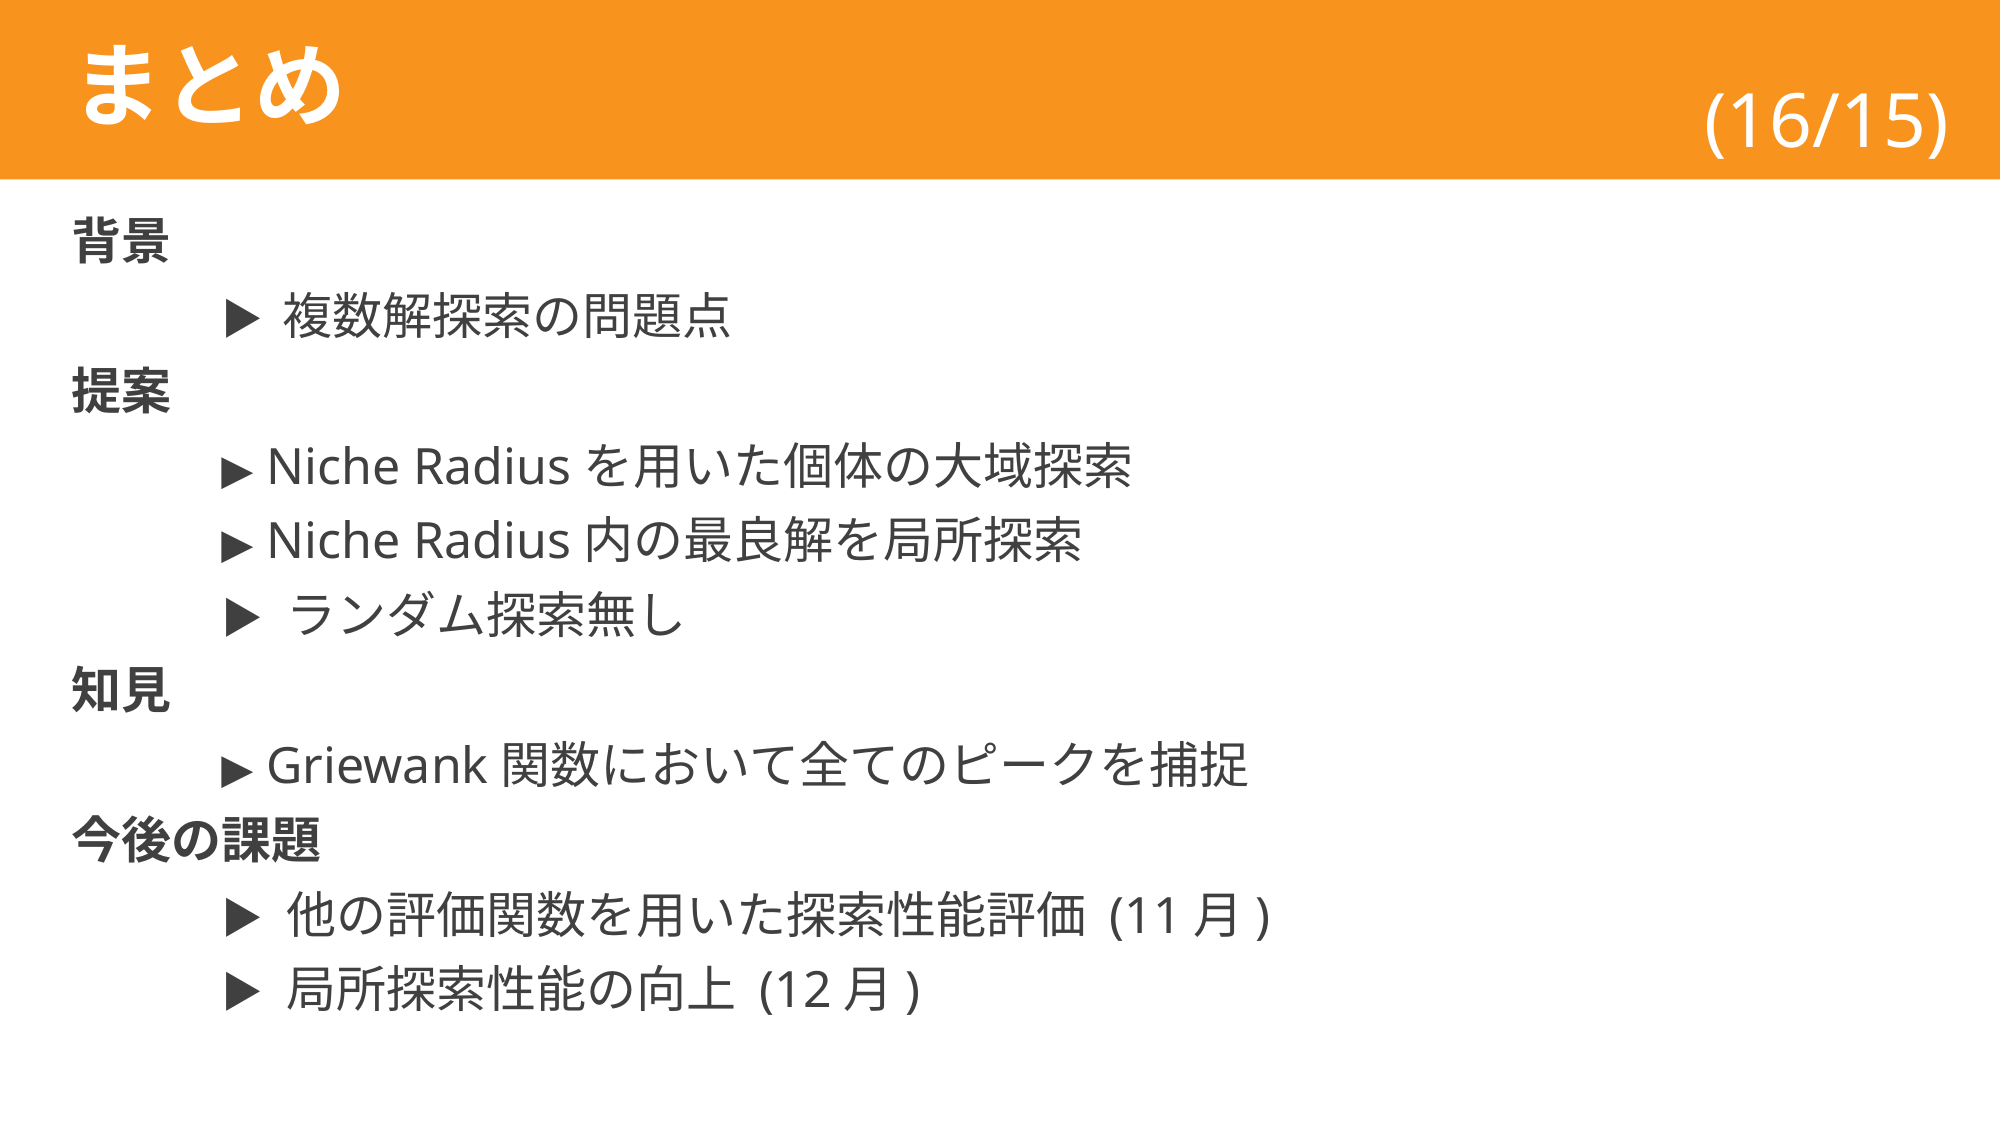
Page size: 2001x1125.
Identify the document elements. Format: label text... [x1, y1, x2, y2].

title まとめ [56, 0, 1782, 180]
slide_number (16/15) [1514, 68, 1965, 178]
list 背景 ▶ 複数解探索の問題点 提案 ▶ Niche Radiusを用いた個体の大域探索 ▶ Niche Radius内の最良解を局所探索 ▶ ランダム探索無し 知見 ▶ Griewank関数において全てのピークを捕捉 今後の課題 ▶ 他の評価関数を用いた探索性能評価 (11月) ▶ 局所探索性能の向上 (12月) [56, 208, 1782, 1095]
